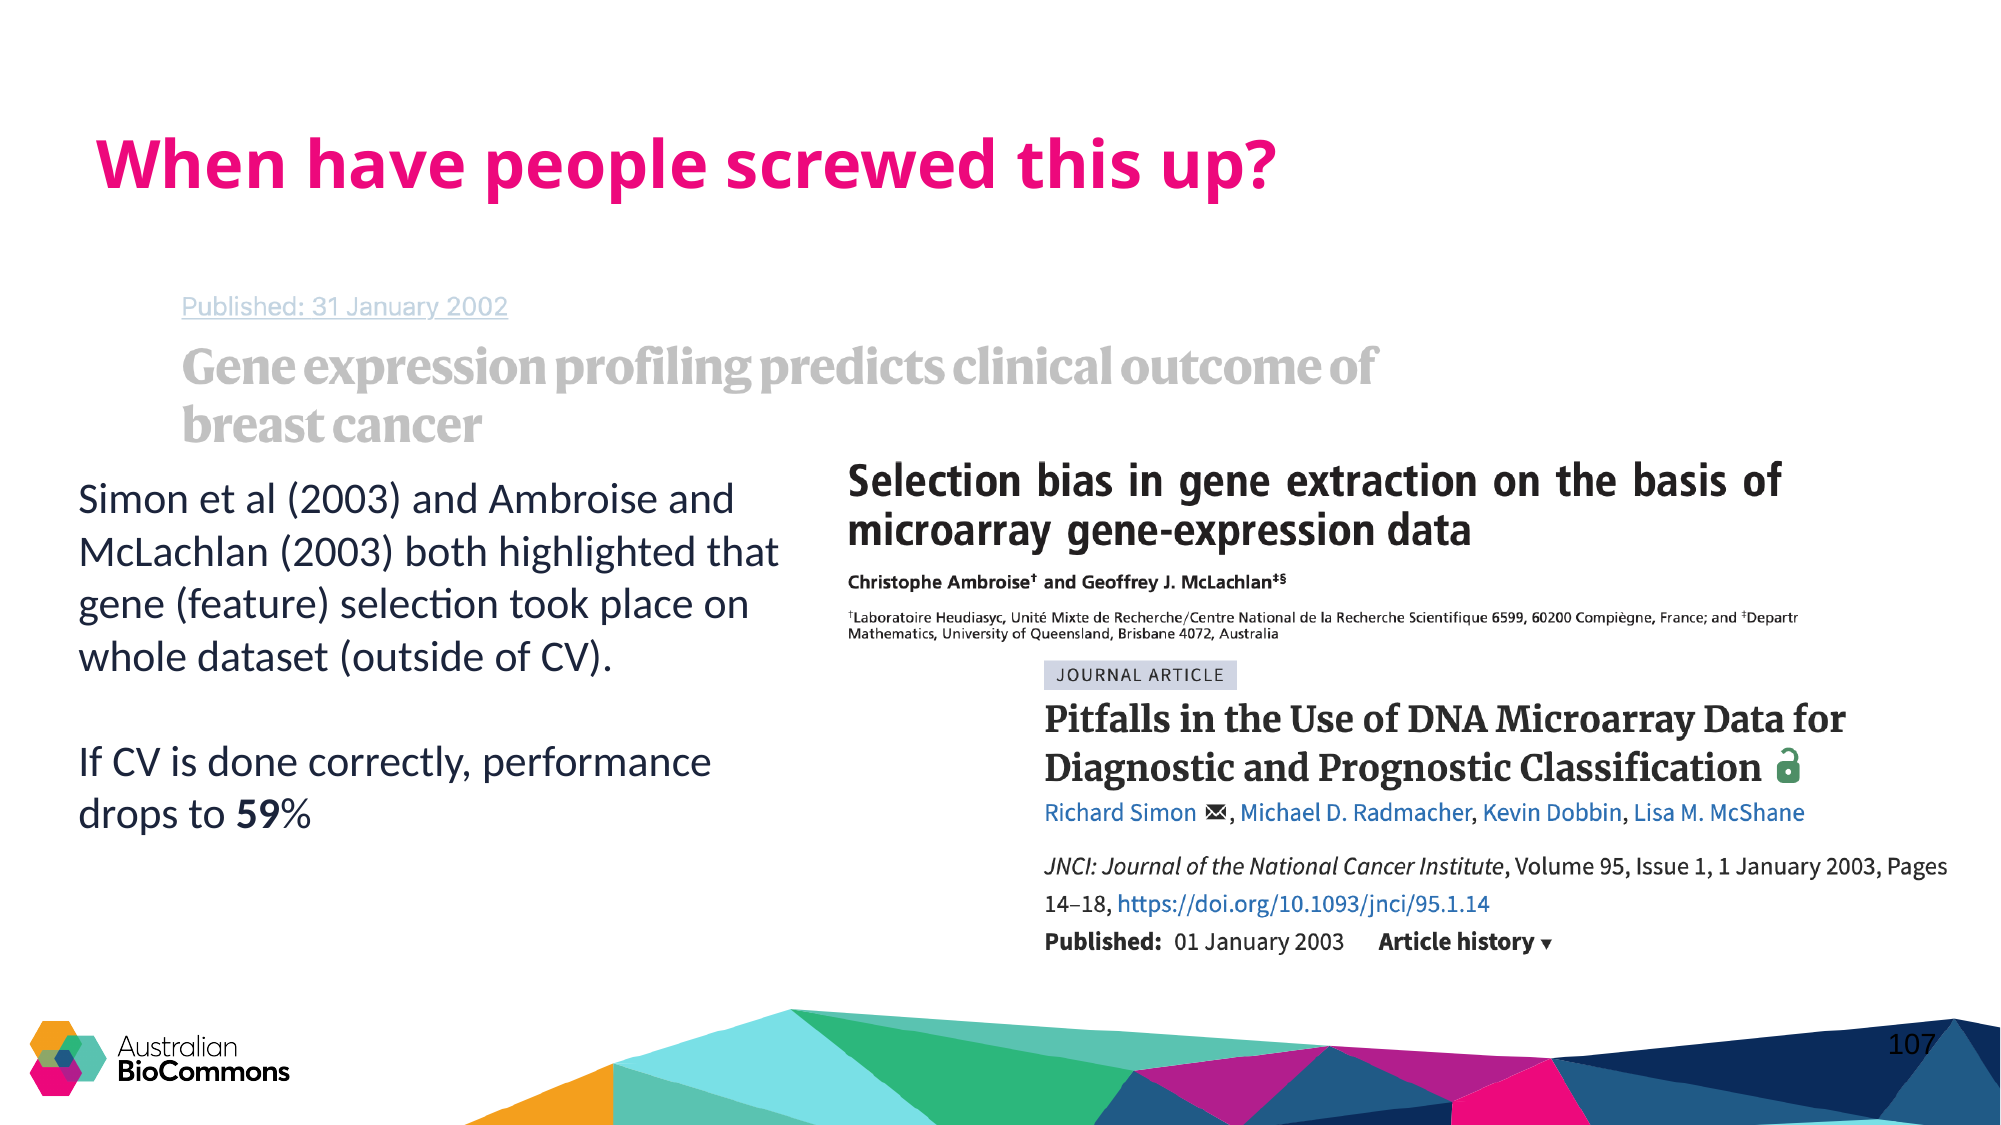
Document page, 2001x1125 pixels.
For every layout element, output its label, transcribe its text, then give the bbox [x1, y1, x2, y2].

title When have people screwed this up? [81, 64, 1953, 211]
picture [167, 262, 1986, 970]
slide_number 107 [1797, 1012, 1937, 1073]
text_box Simon et al (2003) and Ambroise and McLachlan (2003) both highlighted that gene (feature) selection took place on whole dataset (outside of CV). If CV is done correctly, performance drops to 59% [63, 462, 830, 845]
picture [428, 992, 2001, 1125]
picture [11, 1014, 308, 1103]
